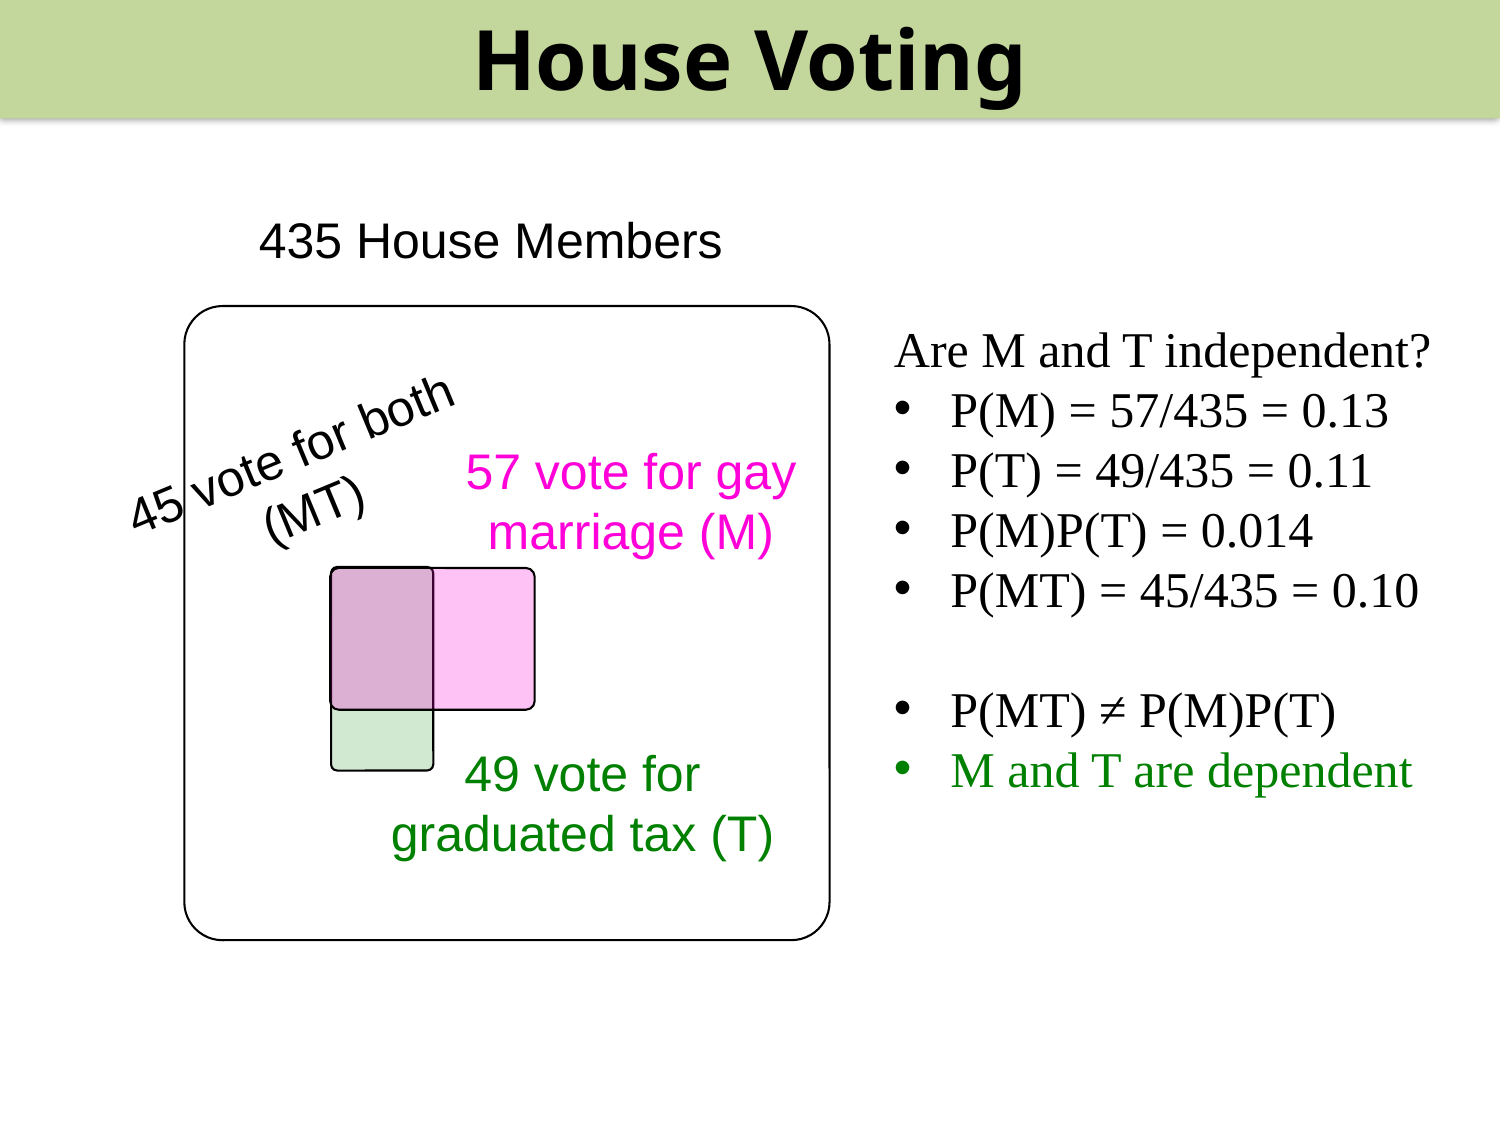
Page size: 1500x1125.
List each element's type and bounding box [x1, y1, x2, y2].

text_box [0, 0, 1500, 122]
text_box [79, 306, 830, 941]
text_box [244, 200, 738, 276]
text_box [879, 309, 1447, 805]
